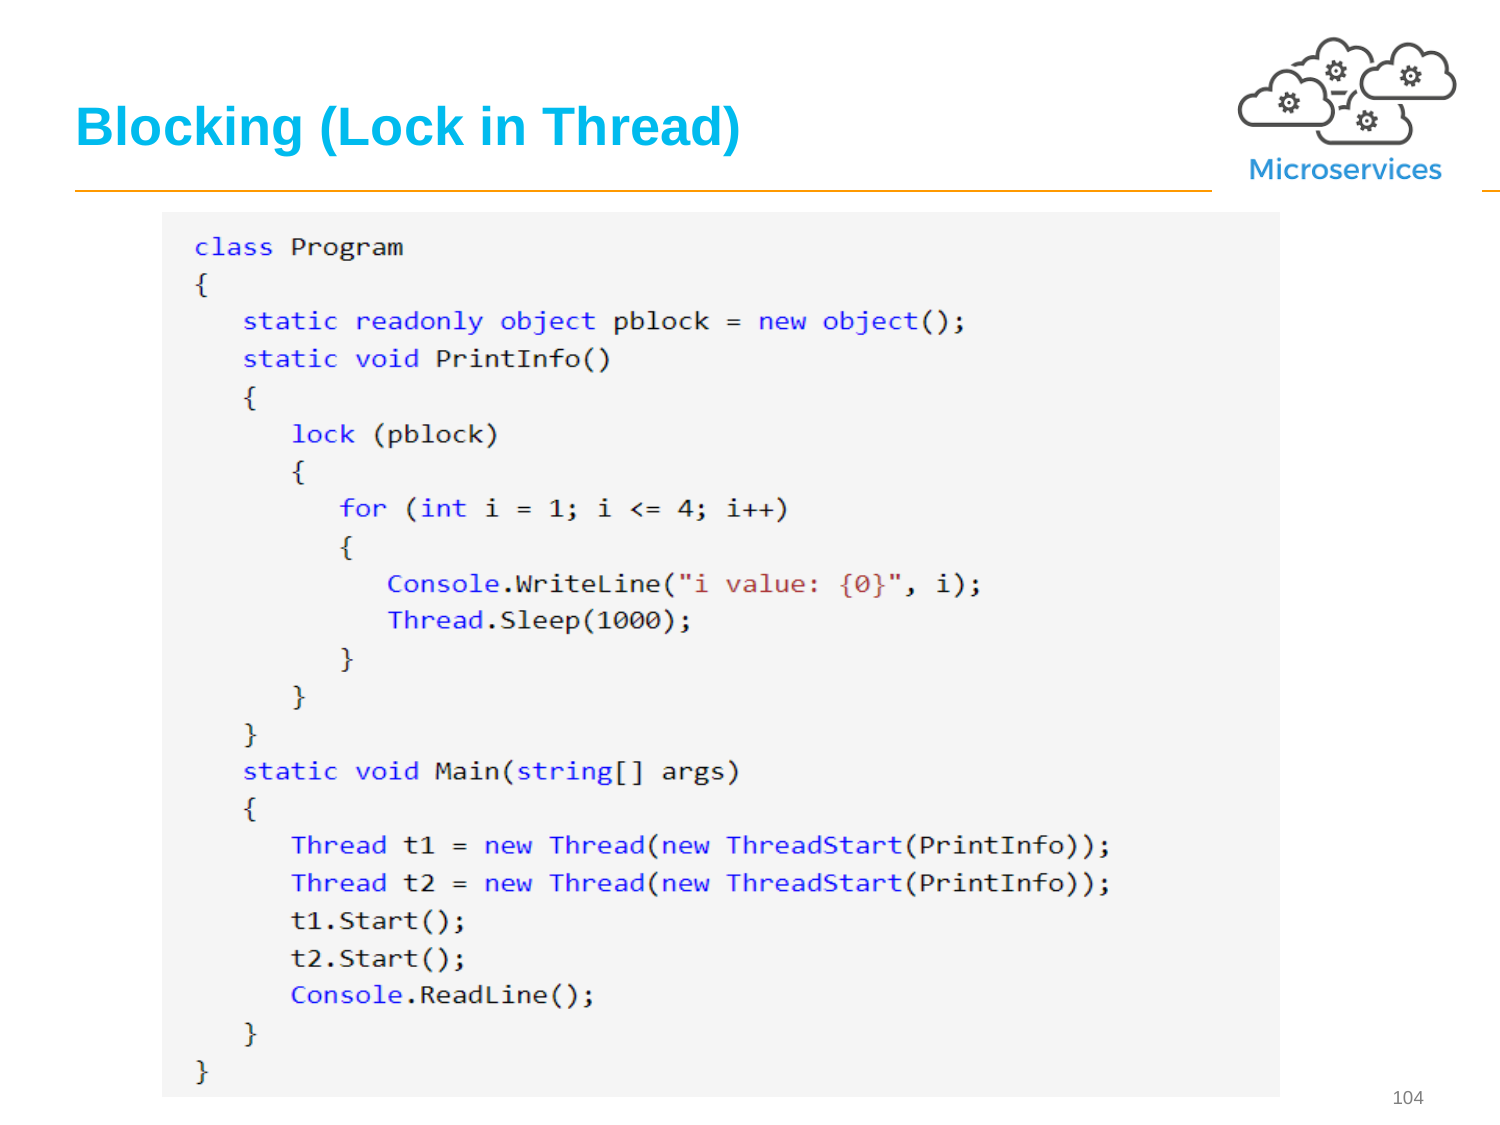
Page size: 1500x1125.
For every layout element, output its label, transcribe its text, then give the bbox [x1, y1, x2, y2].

picture [162, 212, 1280, 1098]
picture [1212, 1, 1482, 203]
title Blocking (Lock in Thread) [75, 27, 1422, 157]
